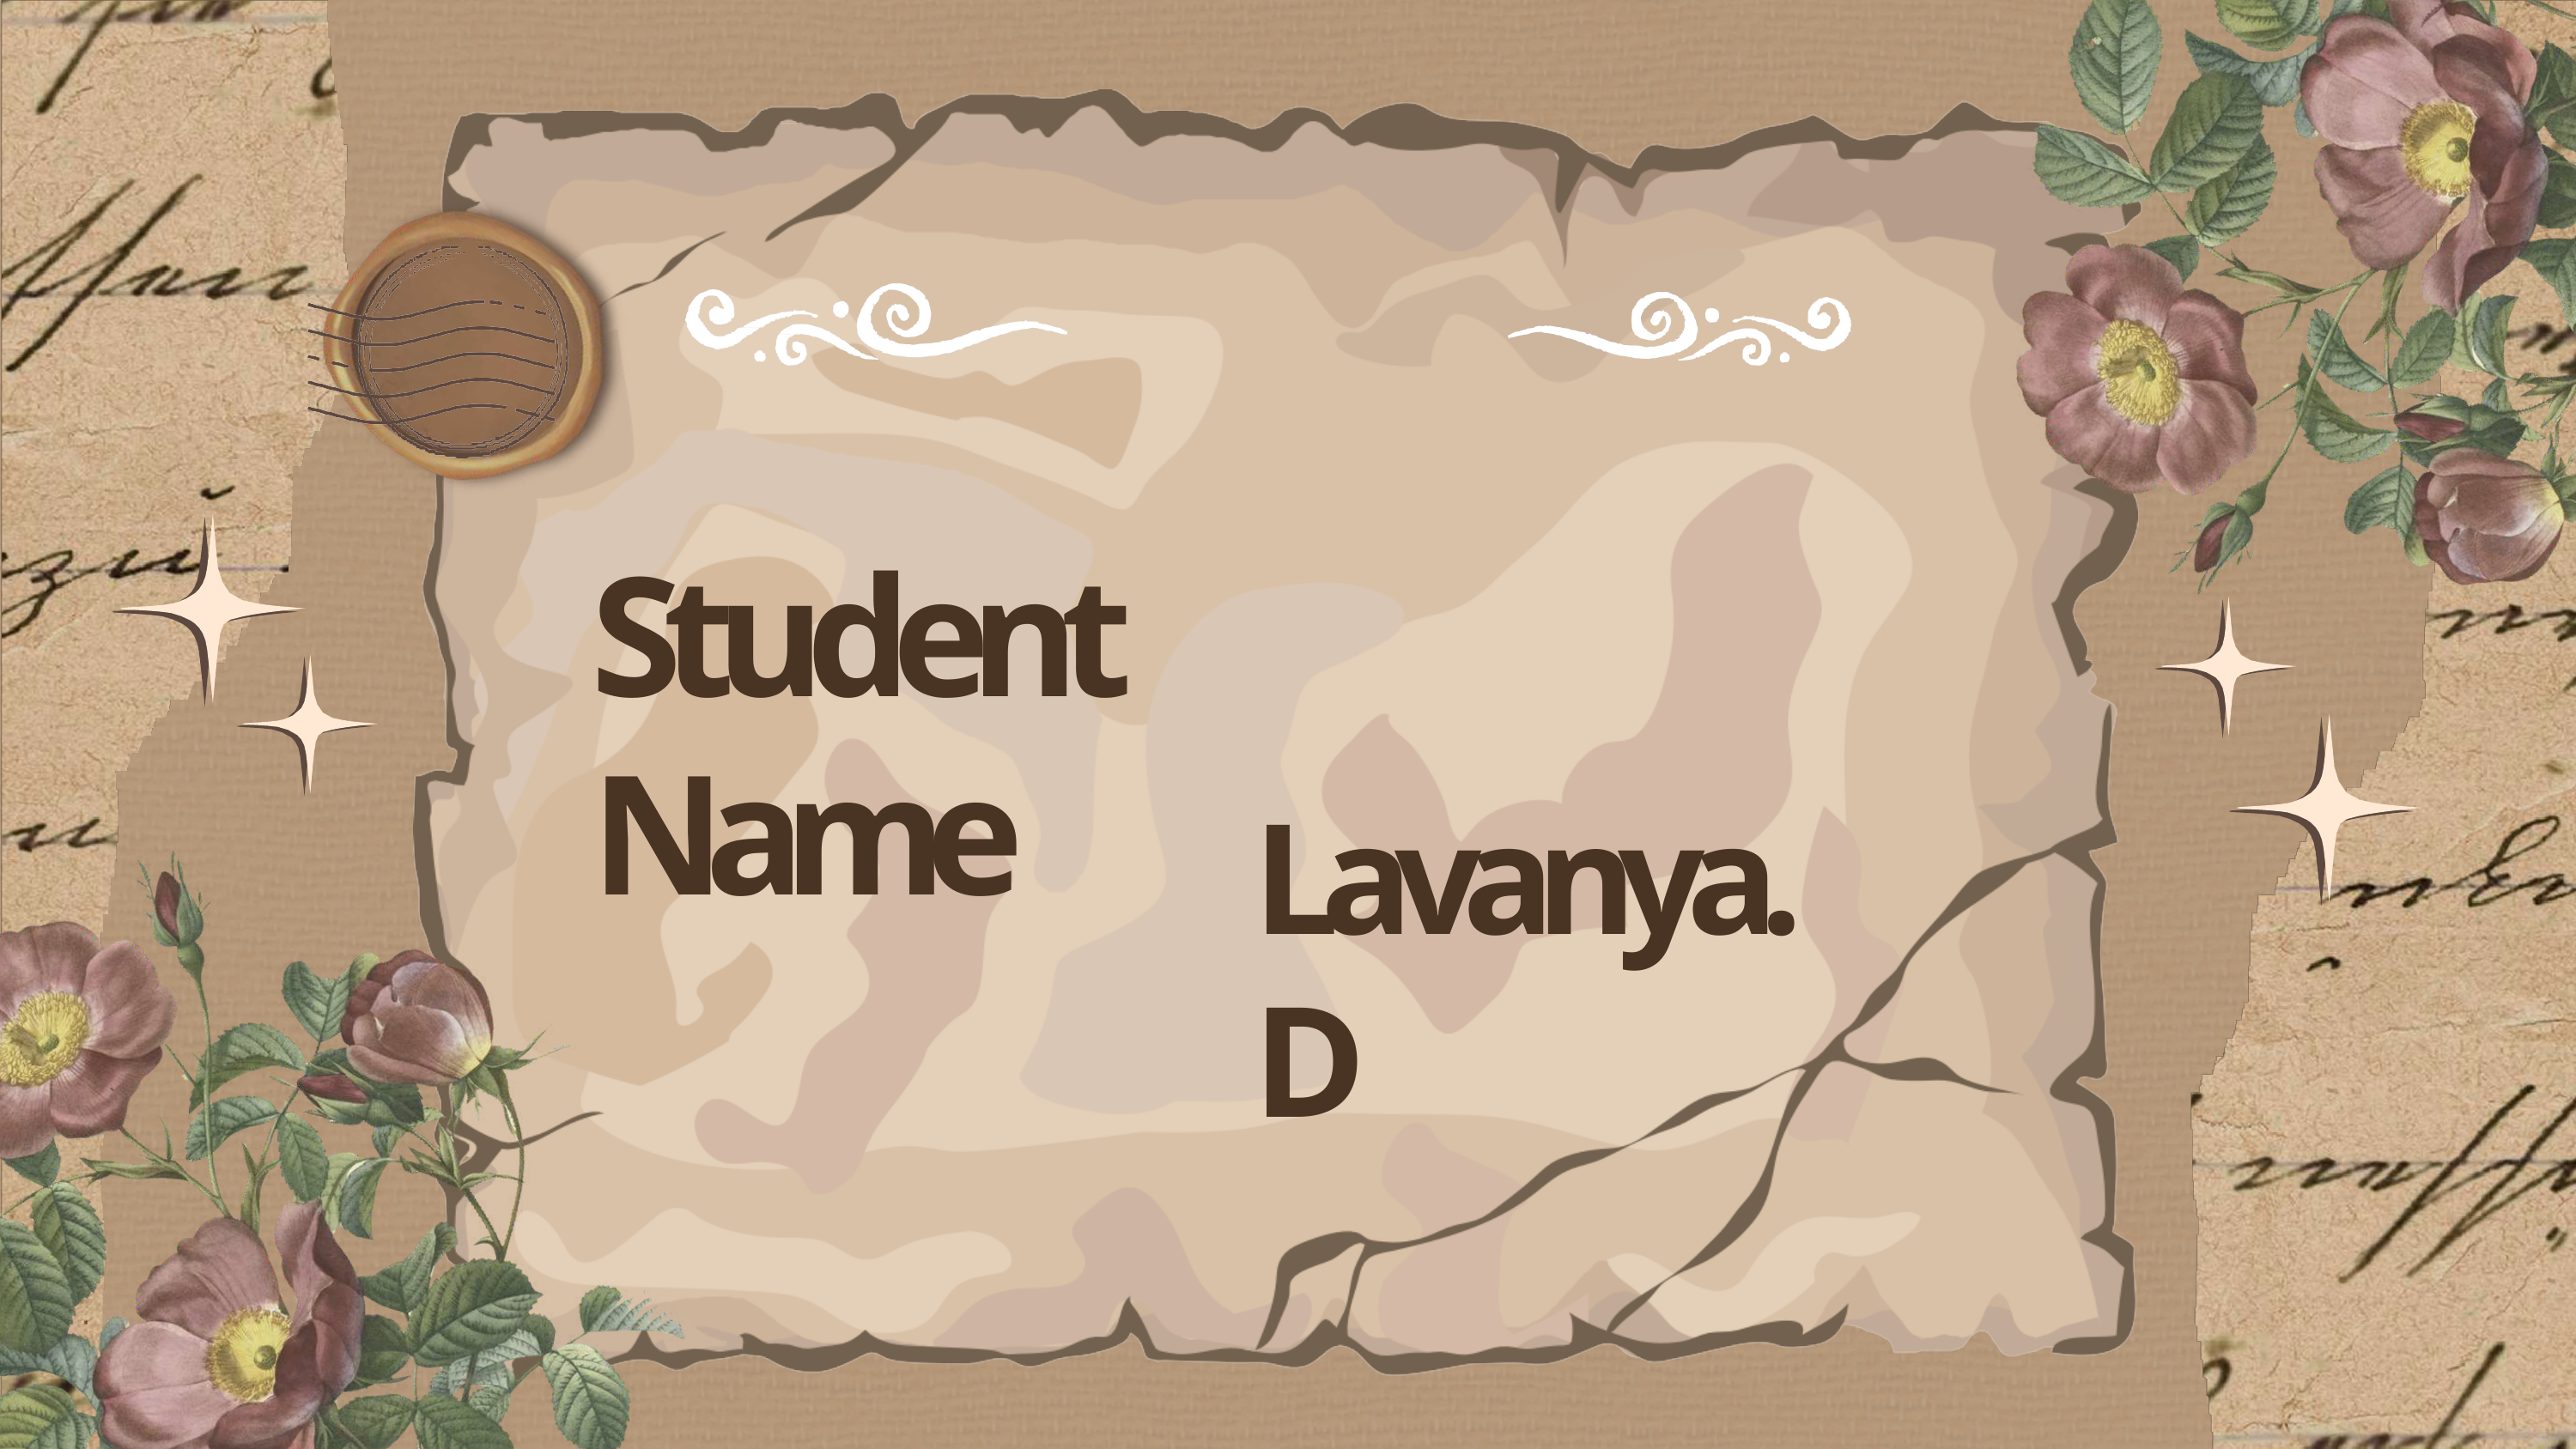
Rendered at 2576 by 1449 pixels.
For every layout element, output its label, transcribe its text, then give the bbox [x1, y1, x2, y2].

text_box Lavanya.D [1251, 779, 1828, 1149]
picture [0, 0, 2576, 1449]
title Student Name [589, 529, 1464, 929]
